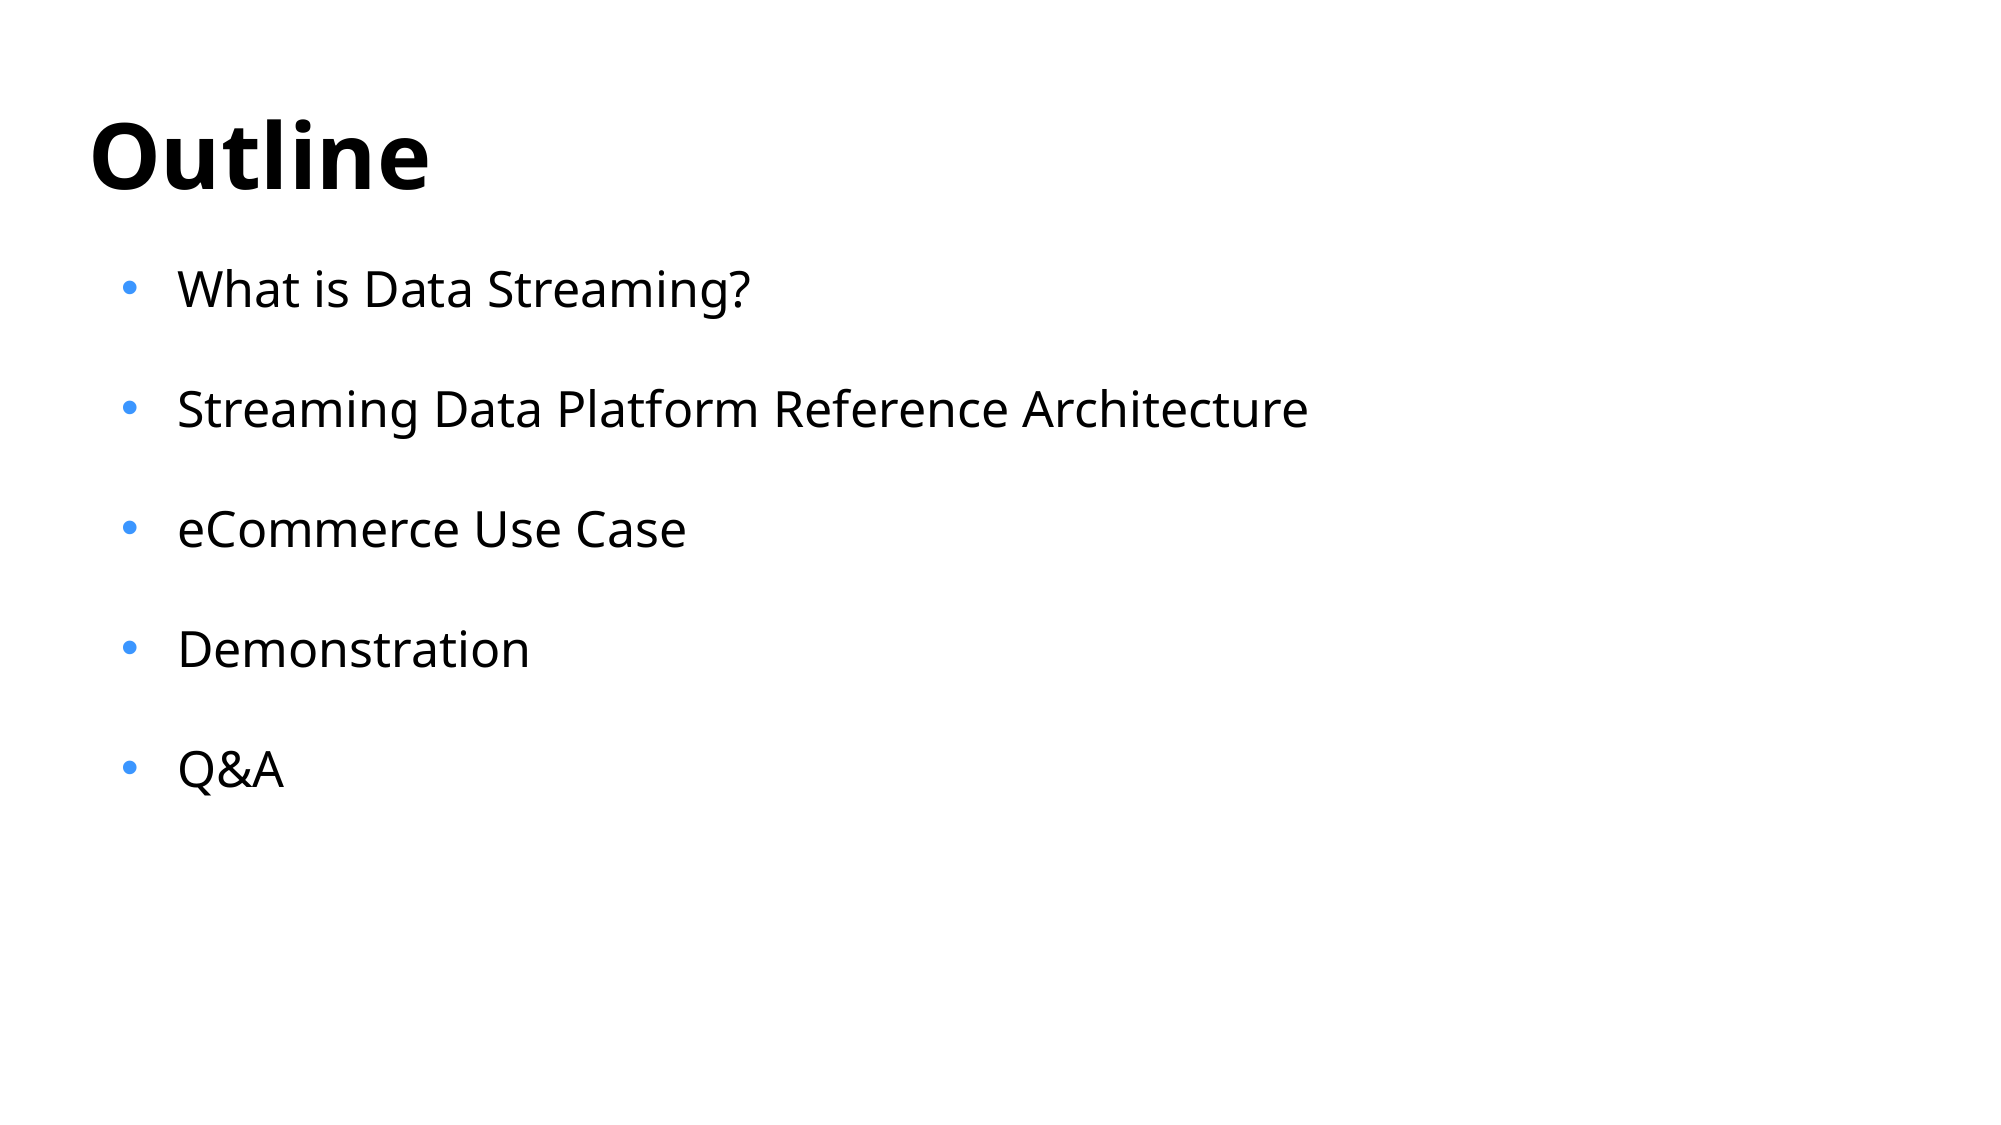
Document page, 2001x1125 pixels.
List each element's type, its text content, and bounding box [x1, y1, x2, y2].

text_box What is Data Streaming? Streaming Data Platform Reference Architecture eCommerce Use Case Demonstration Q&A [106, 249, 1932, 840]
title Outline [68, 77, 1932, 203]
